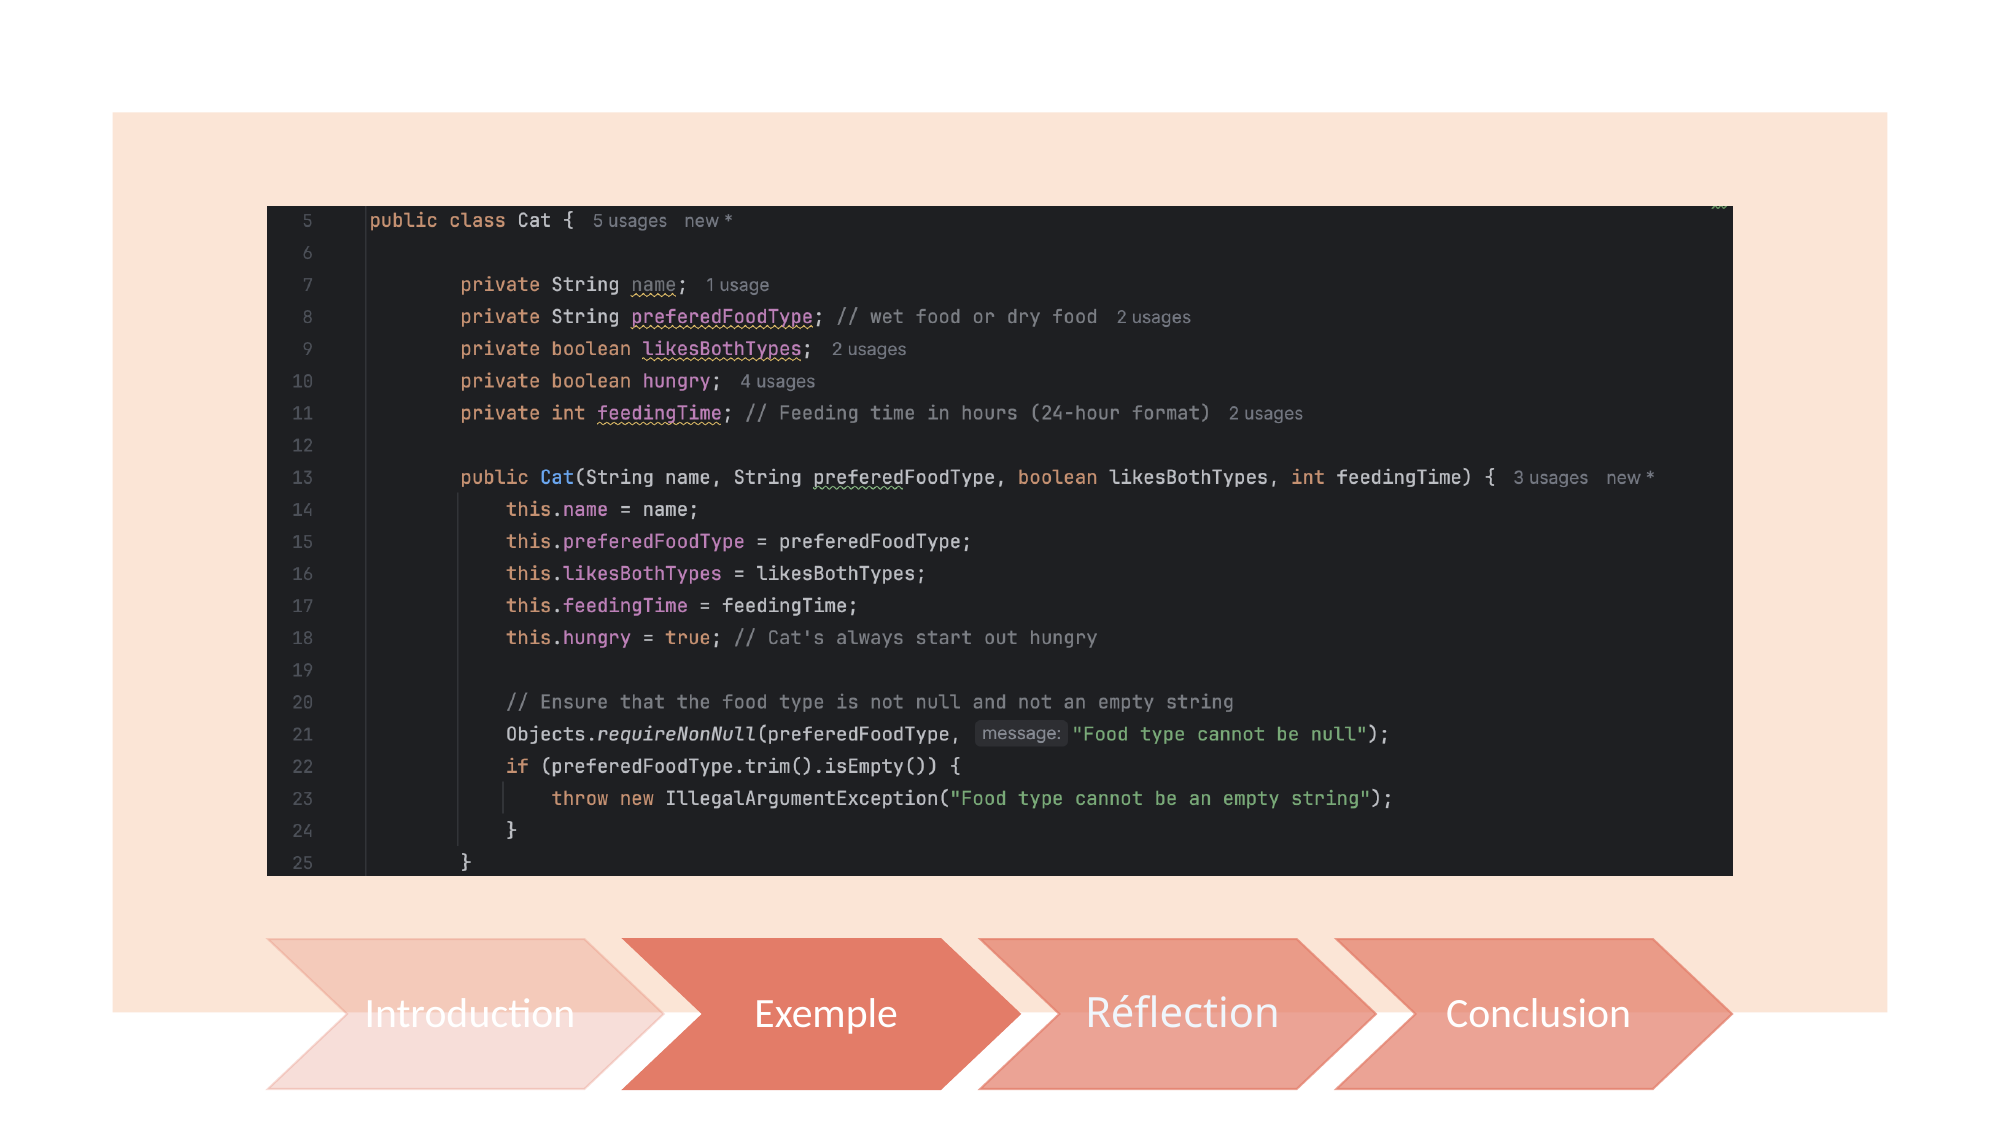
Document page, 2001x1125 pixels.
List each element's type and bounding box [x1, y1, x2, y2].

text_box [111, 111, 1888, 1013]
text_box [0, 0, 2000, 1125]
picture [267, 206, 1733, 876]
text_box [267, 939, 1733, 1089]
